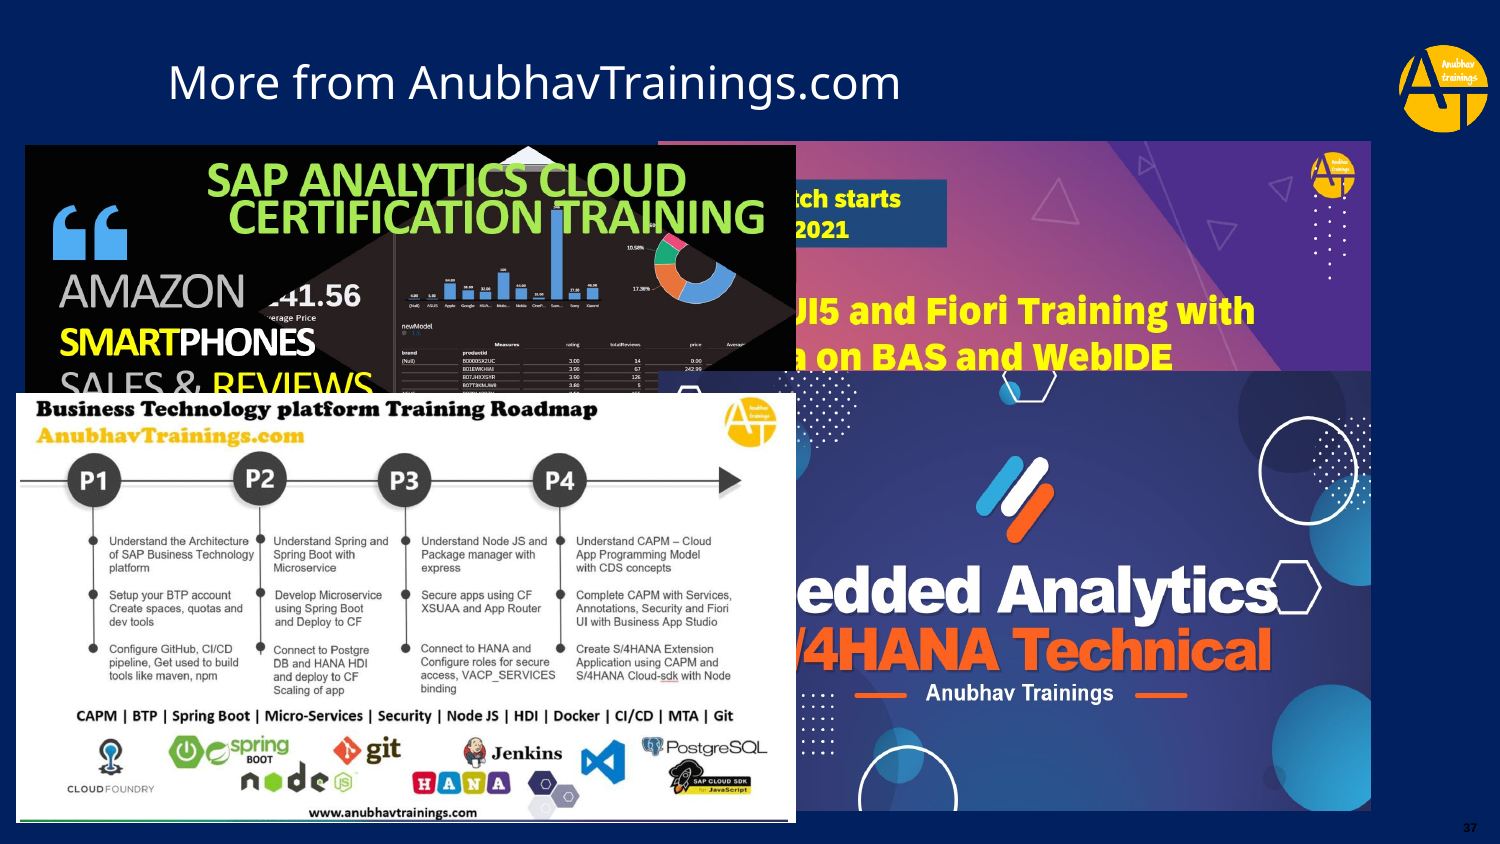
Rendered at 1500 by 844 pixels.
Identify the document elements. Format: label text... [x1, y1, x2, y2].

picture [16, 140, 1371, 823]
text_box More from AnubhavTrainings.com [156, 48, 1303, 115]
picture [1390, 39, 1493, 140]
